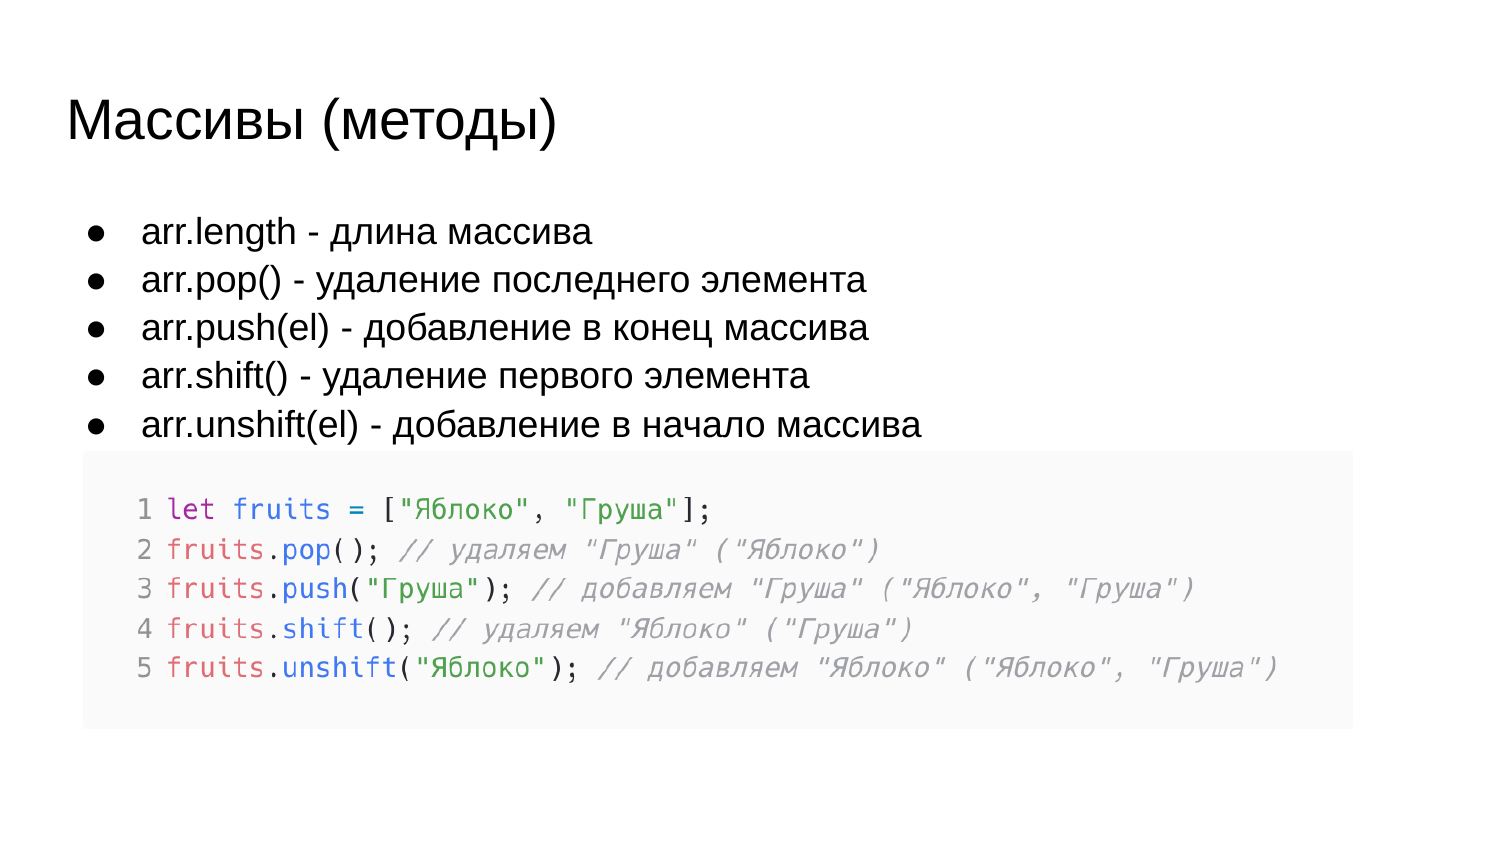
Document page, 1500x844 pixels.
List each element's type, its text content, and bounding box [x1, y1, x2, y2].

title Массивы (методы) [51, 72, 1449, 167]
list arr.length - длина массива arr.pop() - удаление последнего элемента arr.push(el) - добавление в конец массива arr.shift() - удаление первого элемента arr.unshift(el) - добавление в начало массива [51, 189, 1449, 750]
picture [83, 451, 1353, 729]
